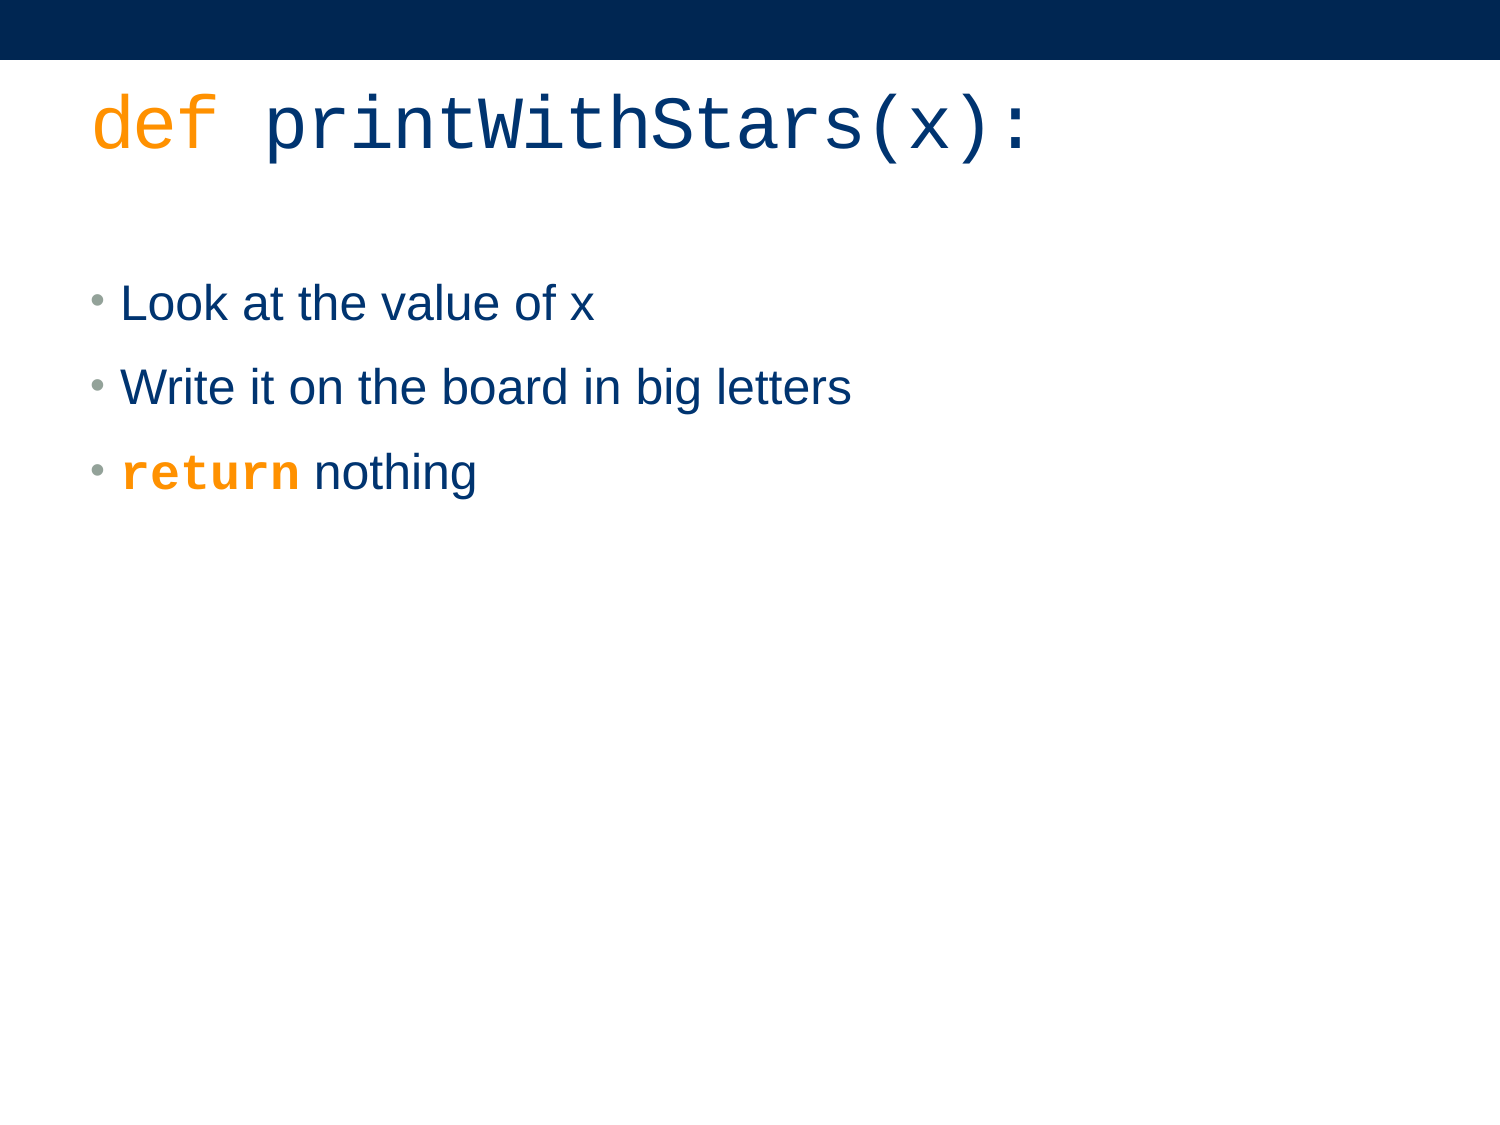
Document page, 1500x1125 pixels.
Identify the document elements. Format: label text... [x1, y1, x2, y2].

title def printWithStars(x): [75, 37, 1425, 200]
list Look at the value of x Write it on the board in big letters return nothing [75, 262, 1425, 1063]
